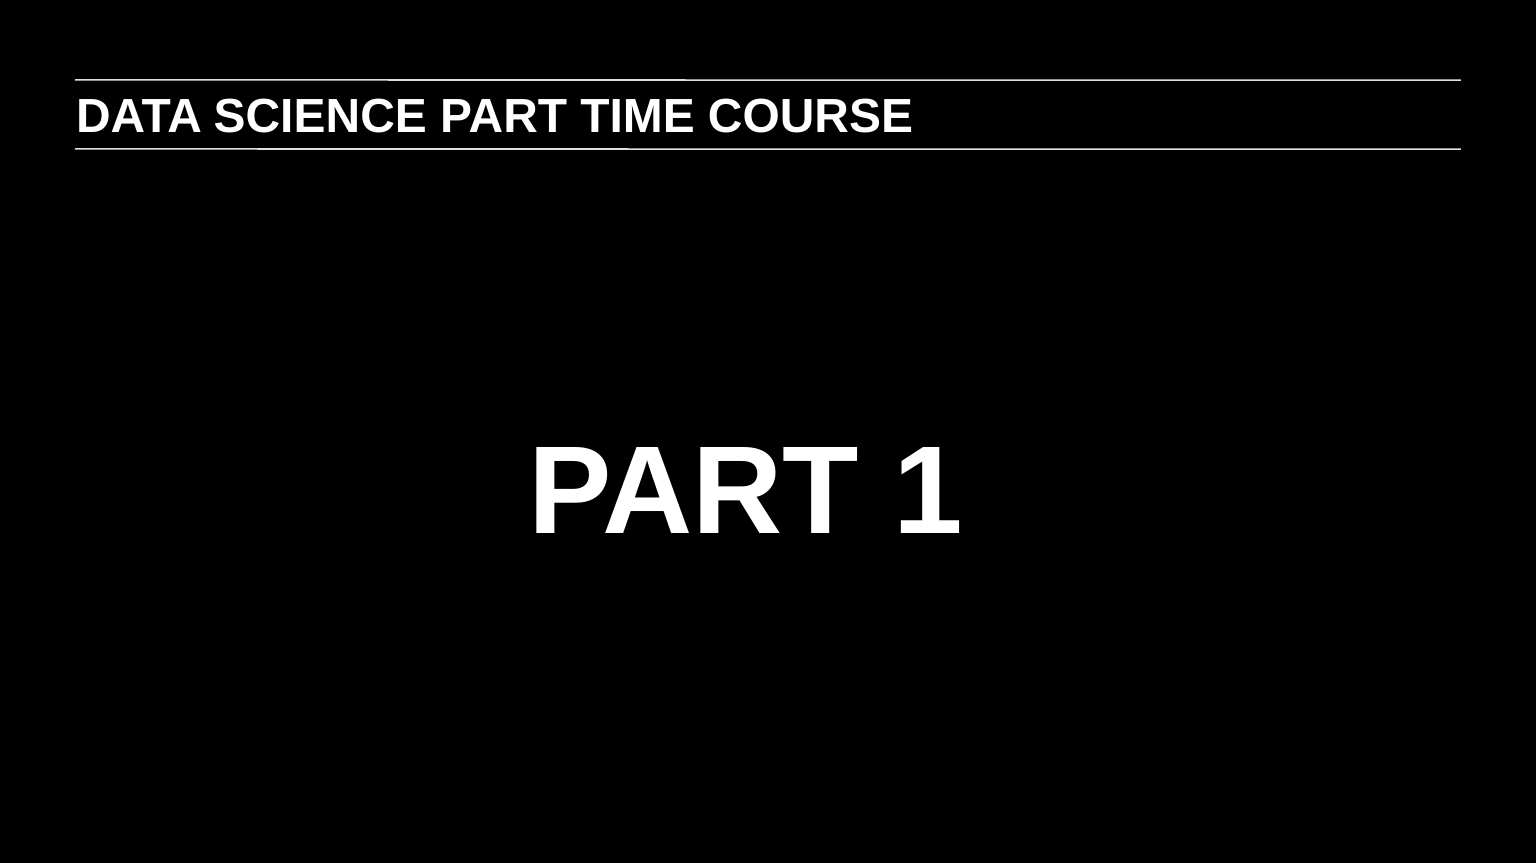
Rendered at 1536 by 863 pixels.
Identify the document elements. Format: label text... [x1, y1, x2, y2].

title PART 1 [56, 182, 1440, 823]
list DATA SCIENCE PART TIME COURSE [60, 80, 1112, 184]
